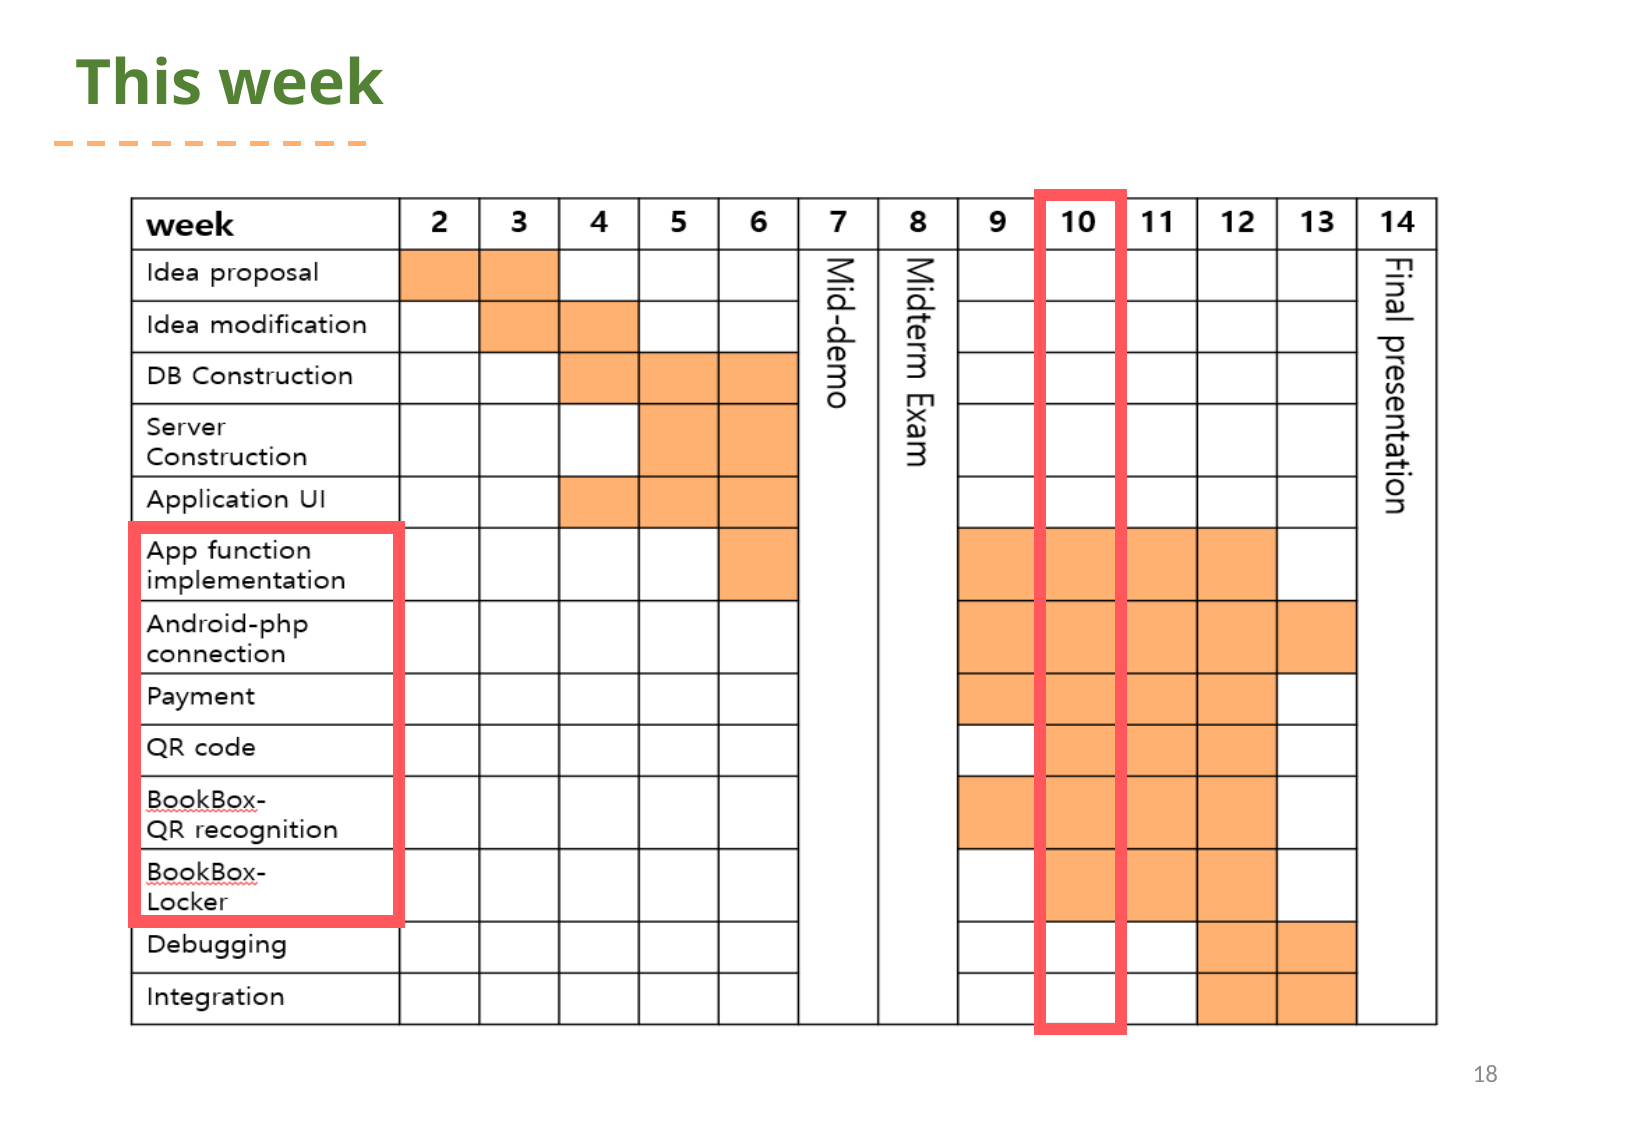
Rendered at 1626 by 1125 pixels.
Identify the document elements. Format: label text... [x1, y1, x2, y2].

slide_number 18 [1147, 1042, 1514, 1103]
picture [124, 191, 1444, 1030]
text_box This week [54, 38, 1178, 125]
